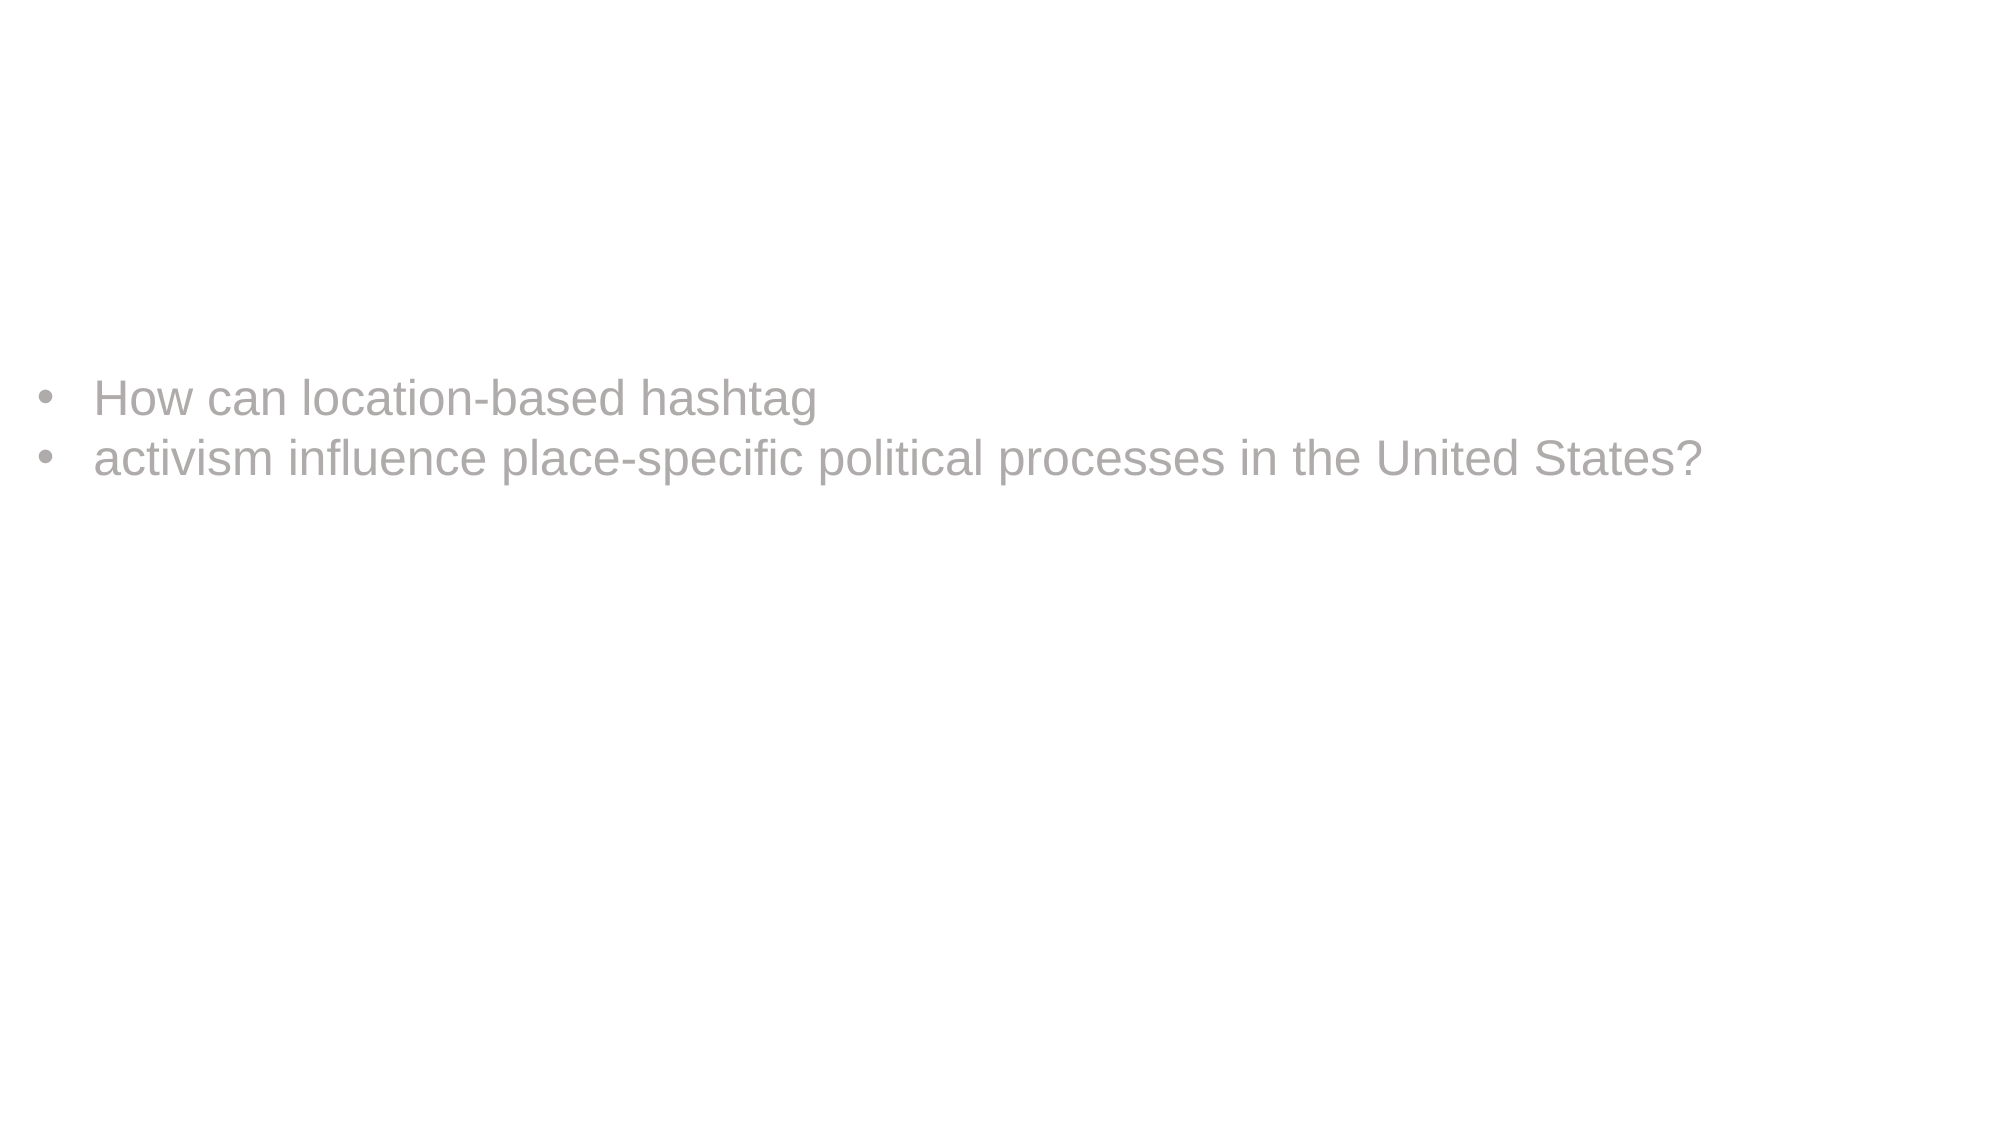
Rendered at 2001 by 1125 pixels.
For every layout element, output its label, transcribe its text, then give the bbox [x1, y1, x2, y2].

text_box How can location-based hashtag activism influence place-specific political processes in the United States? [22, 358, 1919, 494]
